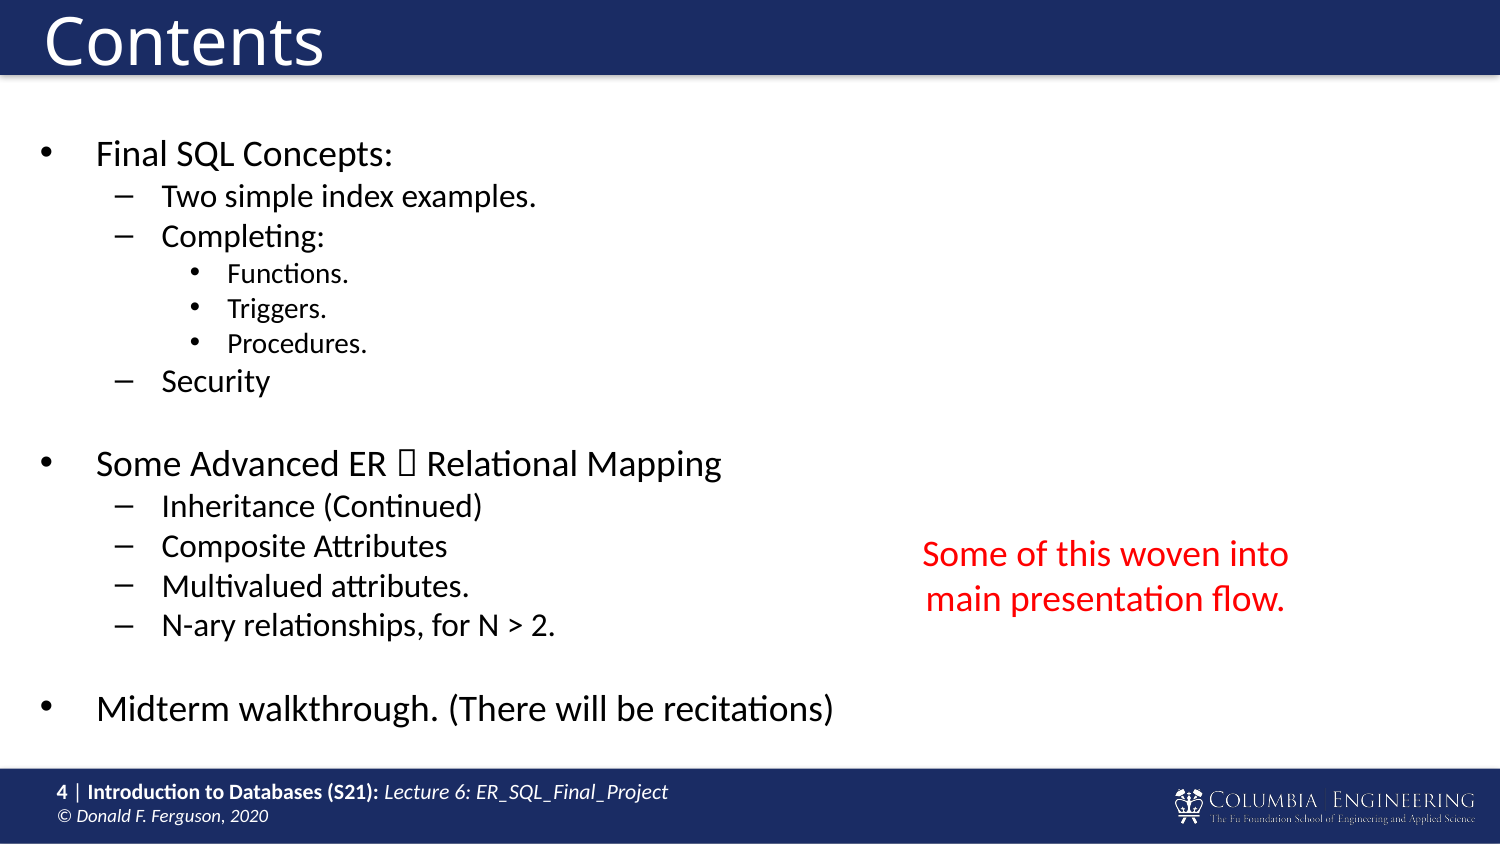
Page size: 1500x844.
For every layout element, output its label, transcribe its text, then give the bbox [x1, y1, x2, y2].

title Contents [28, 0, 1450, 73]
text_box Some of this woven into main presentation flow. [907, 521, 1305, 627]
list Final SQL Concepts: Two simple index examples. Completing: Functions. Triggers. Procedures. Security Some Advanced ER  Relational Mapping Inheritance (Continued) Composite Attributes Multivalued attributes. N-ary relationships, for N > 2. Midterm walkthrough. (There will be recitations) [24, 121, 1475, 760]
